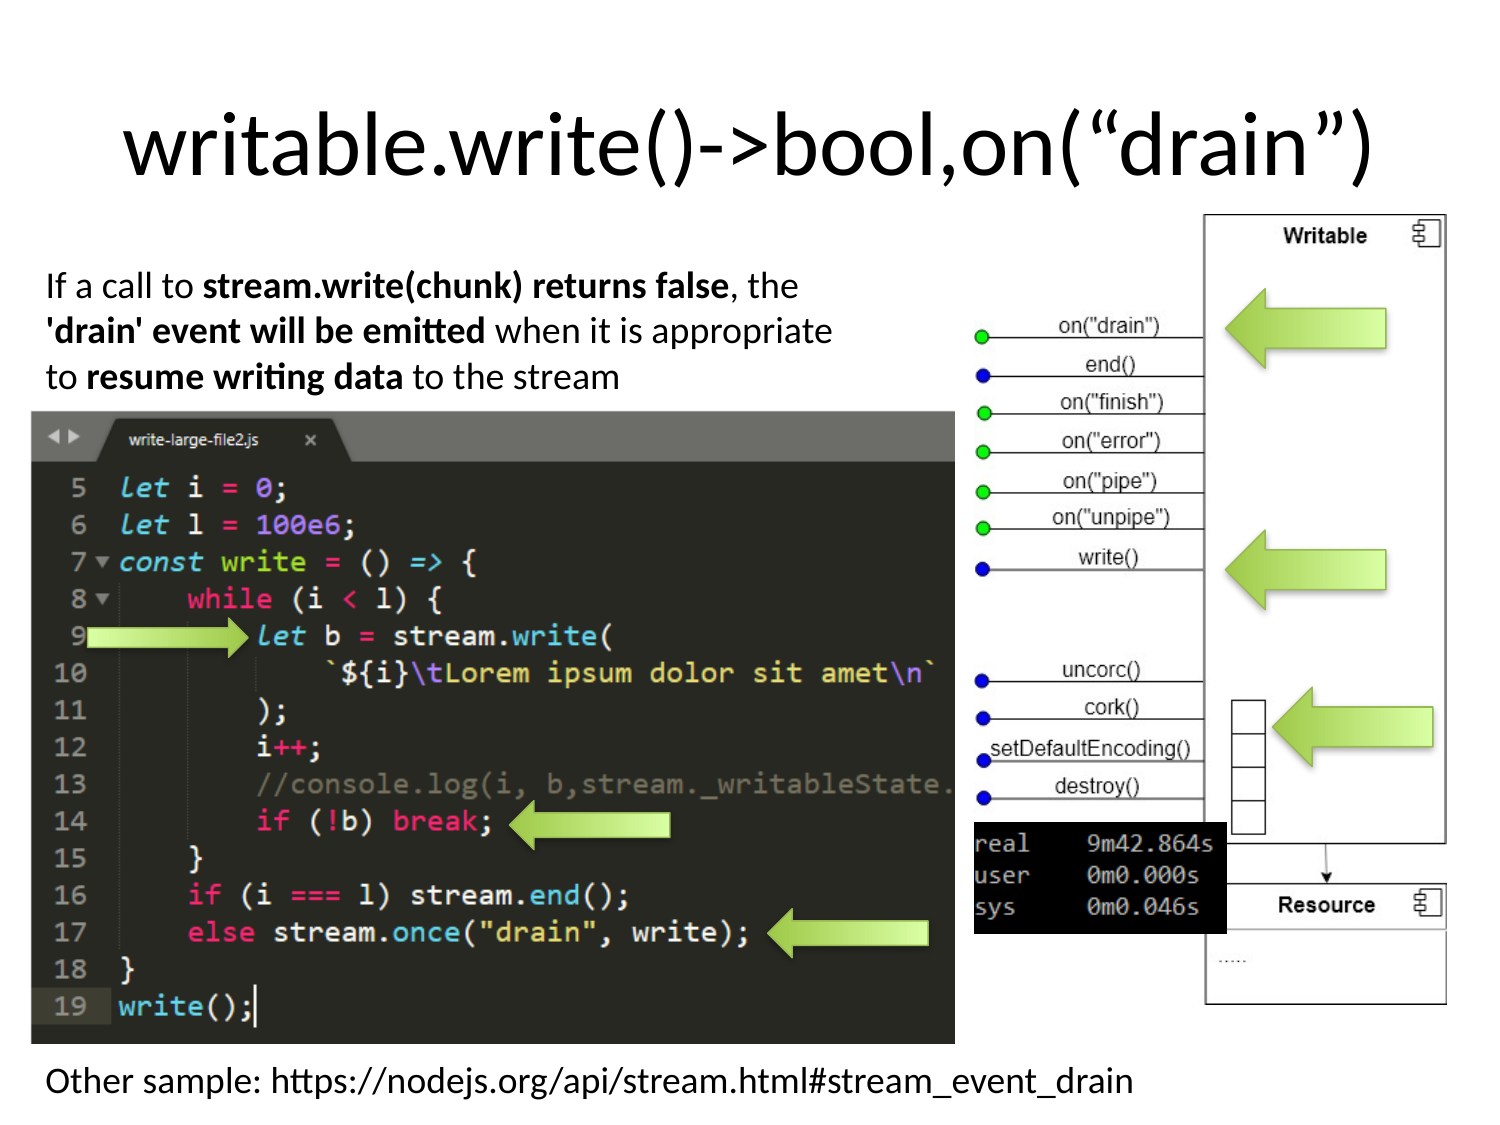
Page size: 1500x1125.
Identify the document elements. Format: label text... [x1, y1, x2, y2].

picture [974, 214, 1448, 1006]
picture [30, 409, 955, 1045]
title writable.write()->bool,on(“drain”) [75, 45, 1425, 233]
list If a call to stream.write(chunk) returns false, the 'drain' event will be emitted when it is appropriate to resume writing data to the stream [30, 252, 881, 408]
text_box Other sample: https://nodejs.org/api/stream.html#stream_event_drain [30, 1048, 1447, 1109]
